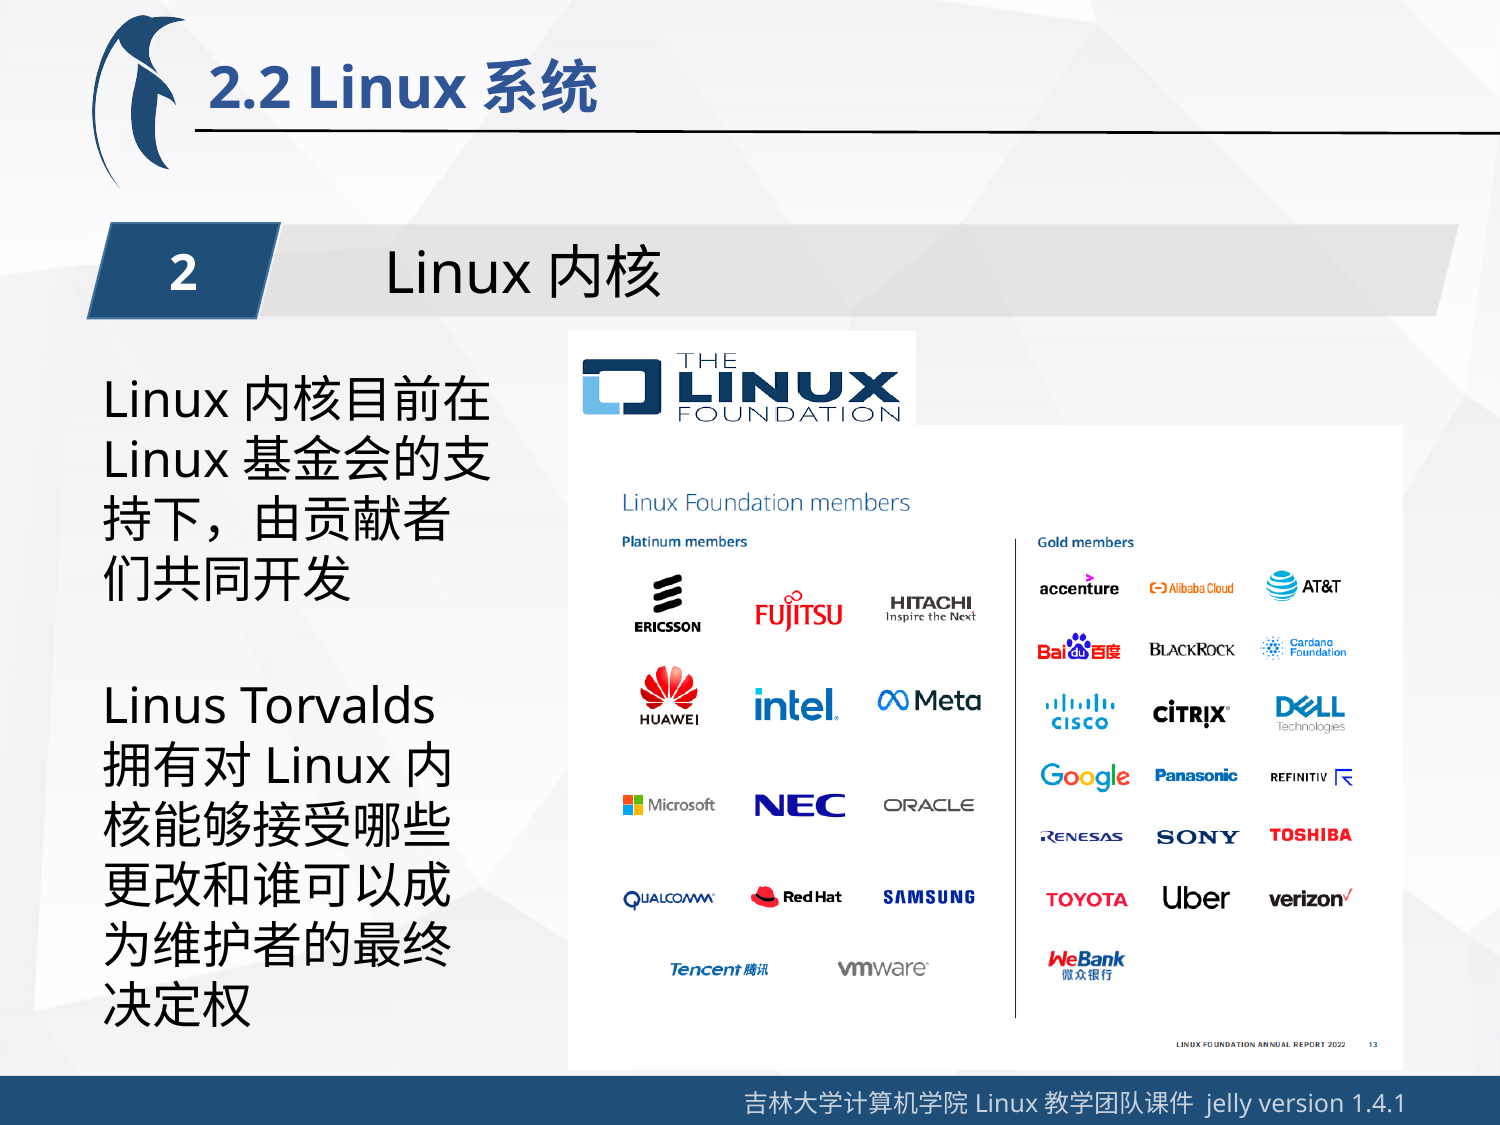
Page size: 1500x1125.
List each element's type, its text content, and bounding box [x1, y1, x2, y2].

text_box 2 [86, 222, 282, 320]
text_box Linus Torvalds拥有对Linux内核能够接受哪些更改和谁可以成为维护者的最终决定权 [87, 666, 479, 1041]
text_box 2.2 Linux系统 [193, 42, 1291, 128]
text_box Linux内核 [258, 223, 1461, 318]
text_box Linux内核目前在Linux基金会的支持下，由贡献者们共同开发 [87, 360, 517, 615]
picture [0, 0, 1500, 1075]
